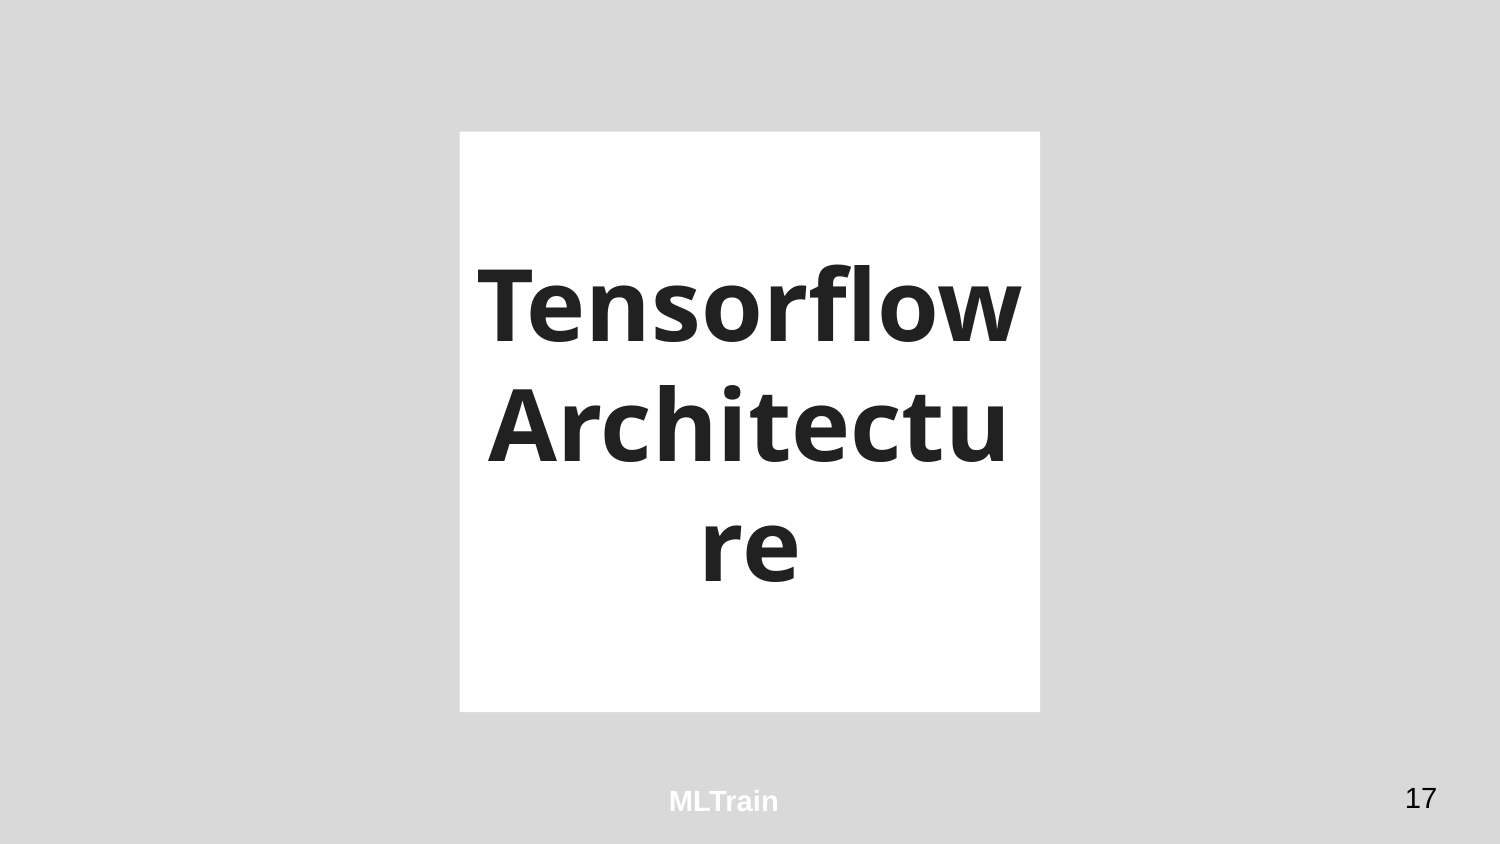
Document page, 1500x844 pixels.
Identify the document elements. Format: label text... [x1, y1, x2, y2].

slide_number ‹#› [1389, 764, 1480, 830]
title Tensorflow Architecture [459, 131, 1041, 713]
